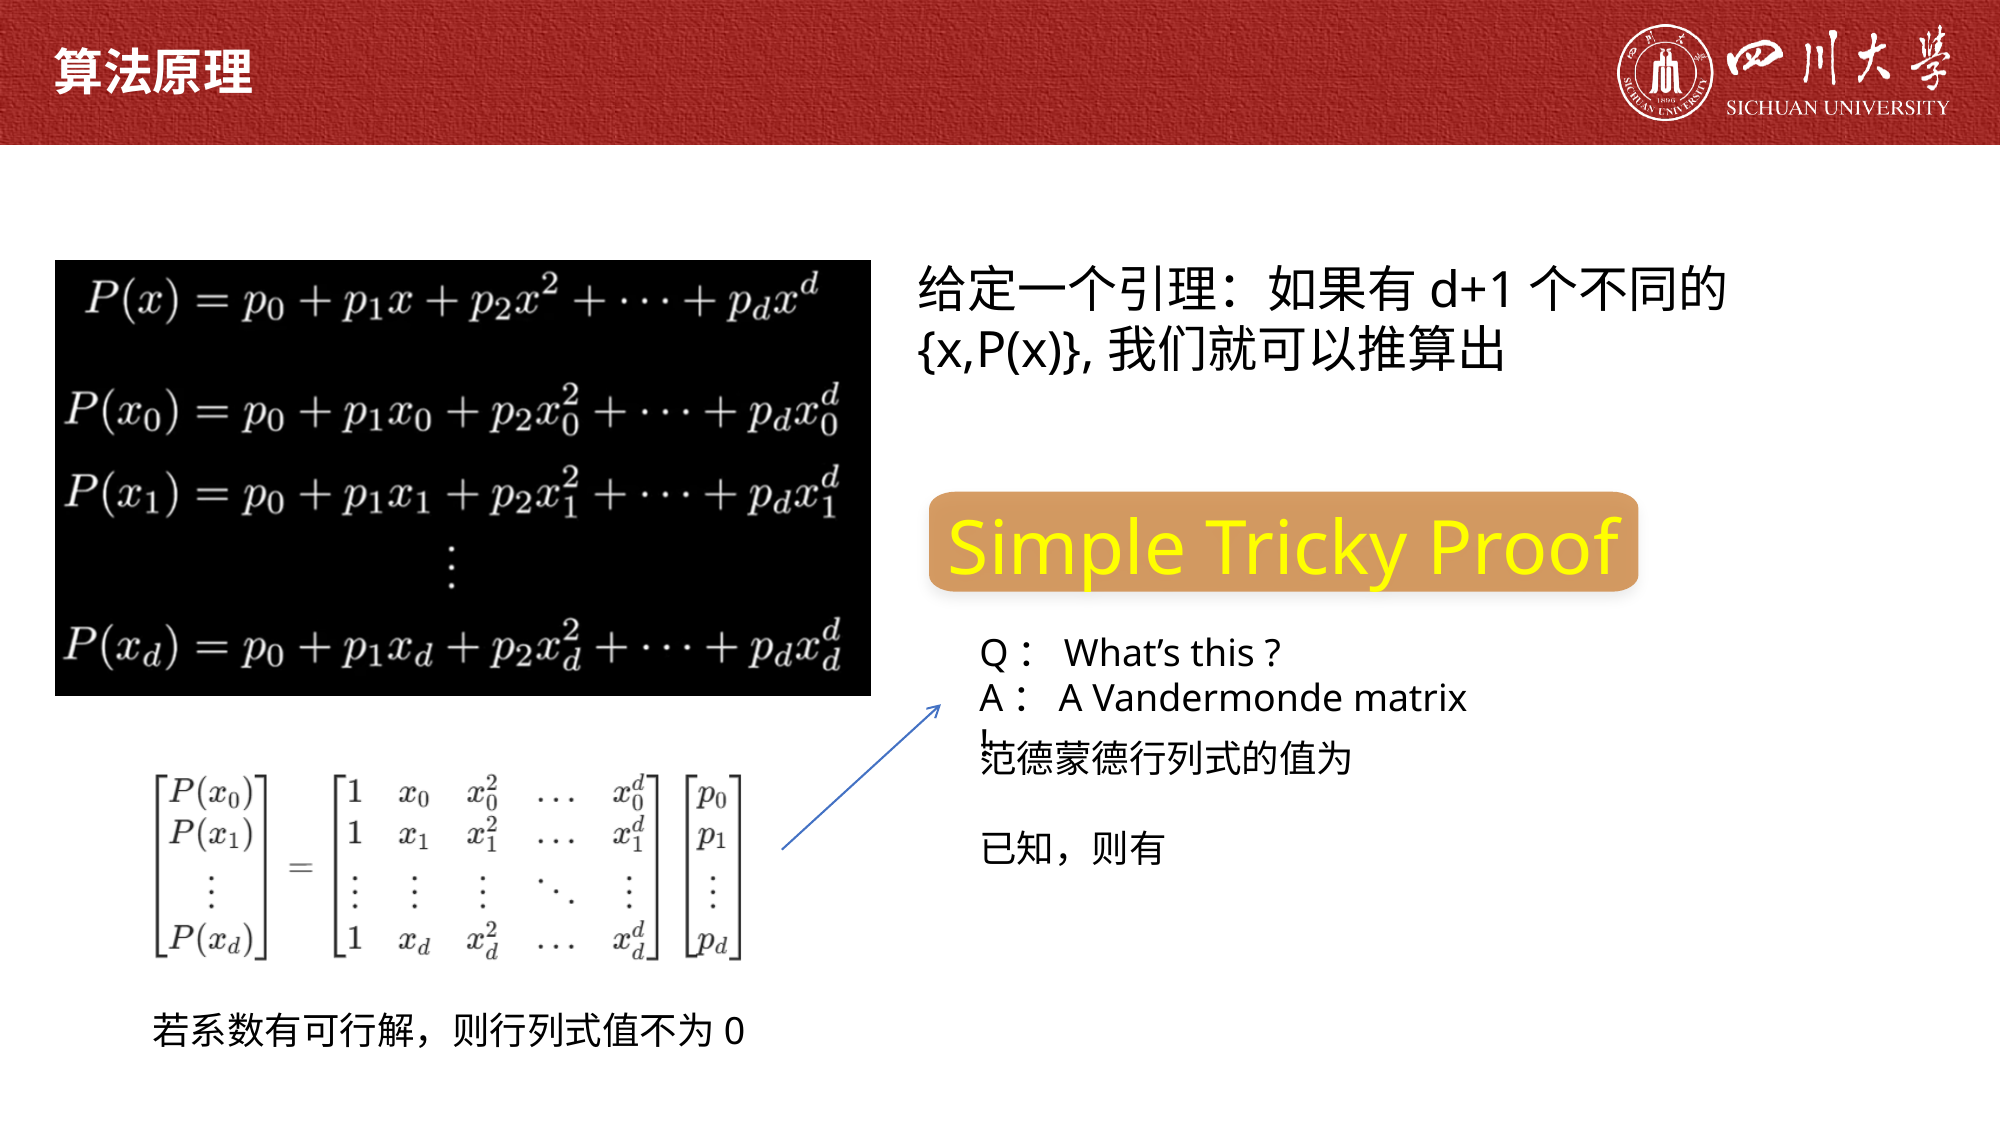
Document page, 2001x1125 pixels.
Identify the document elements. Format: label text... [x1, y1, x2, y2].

text_box 若系数有可行解，则行列式值不为0 [137, 999, 814, 1060]
picture [0, 0, 2000, 146]
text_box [781, 704, 941, 850]
picture [55, 260, 871, 696]
picture [125, 751, 780, 989]
text_box Simple Tricky Proof [929, 491, 1639, 592]
text_box Q：What’s this ? A：A Vandermonde matrix ! [964, 622, 1490, 772]
